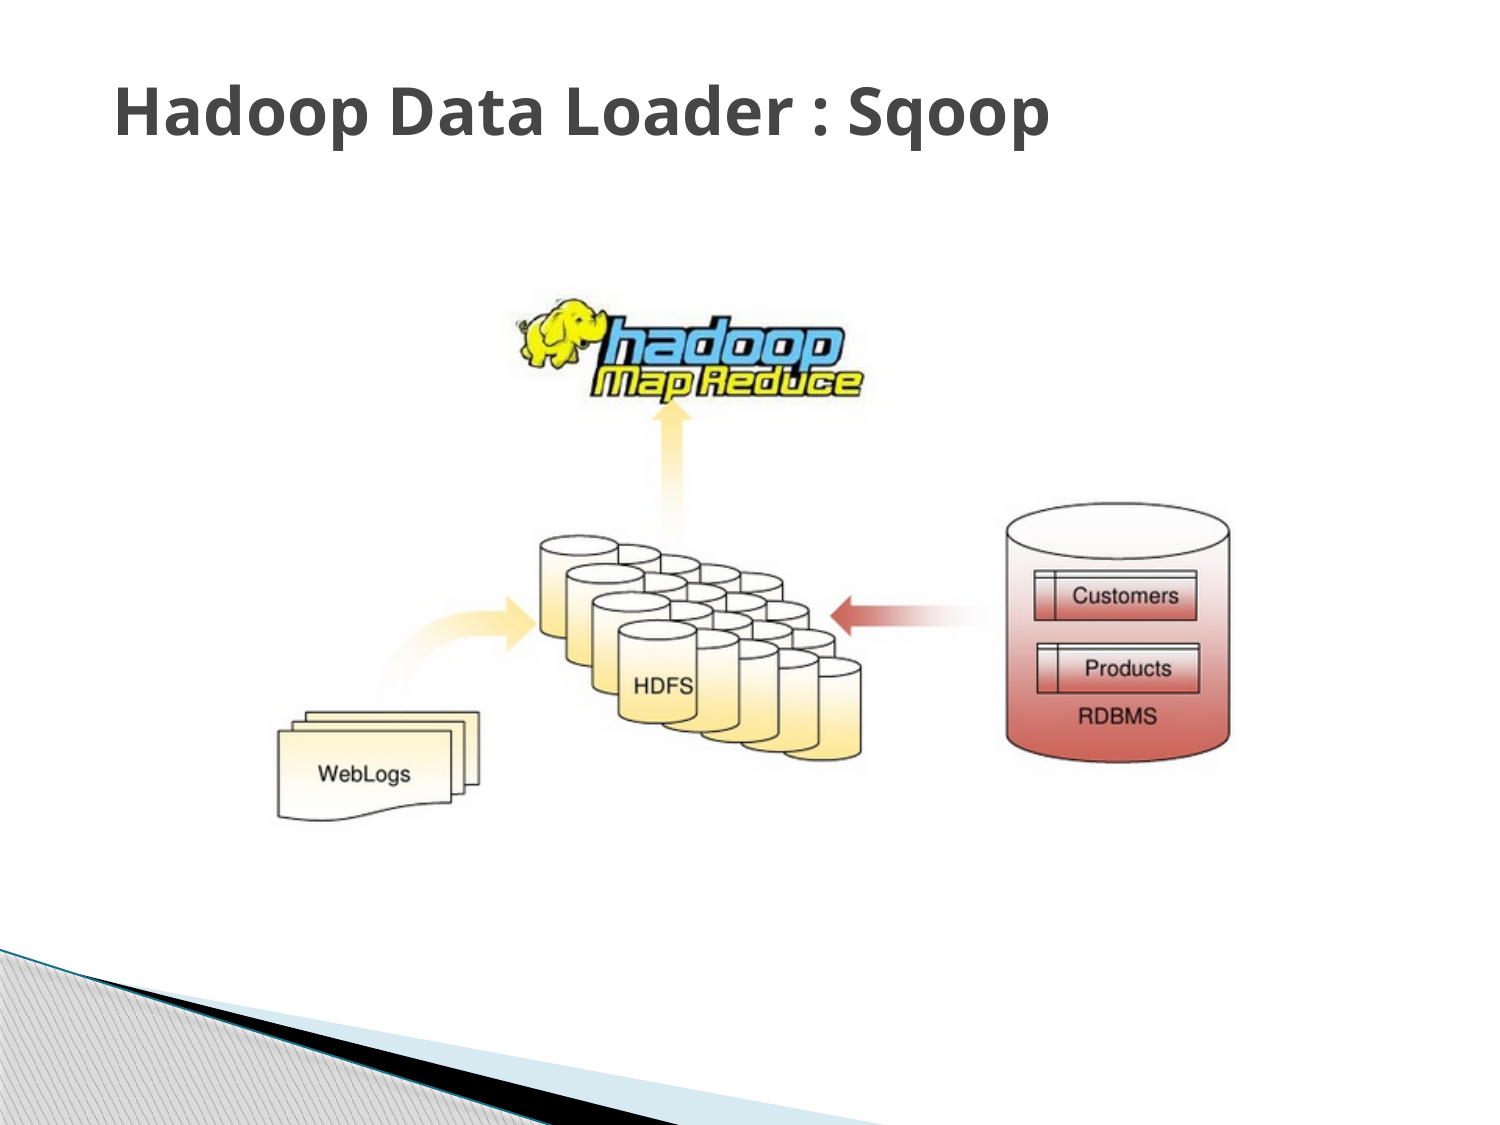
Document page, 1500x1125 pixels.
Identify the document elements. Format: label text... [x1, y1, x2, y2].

title Hadoop Data Loader : Sqoop [97, 38, 1250, 174]
picture [262, 275, 1237, 850]
text_box [87, 174, 1468, 998]
